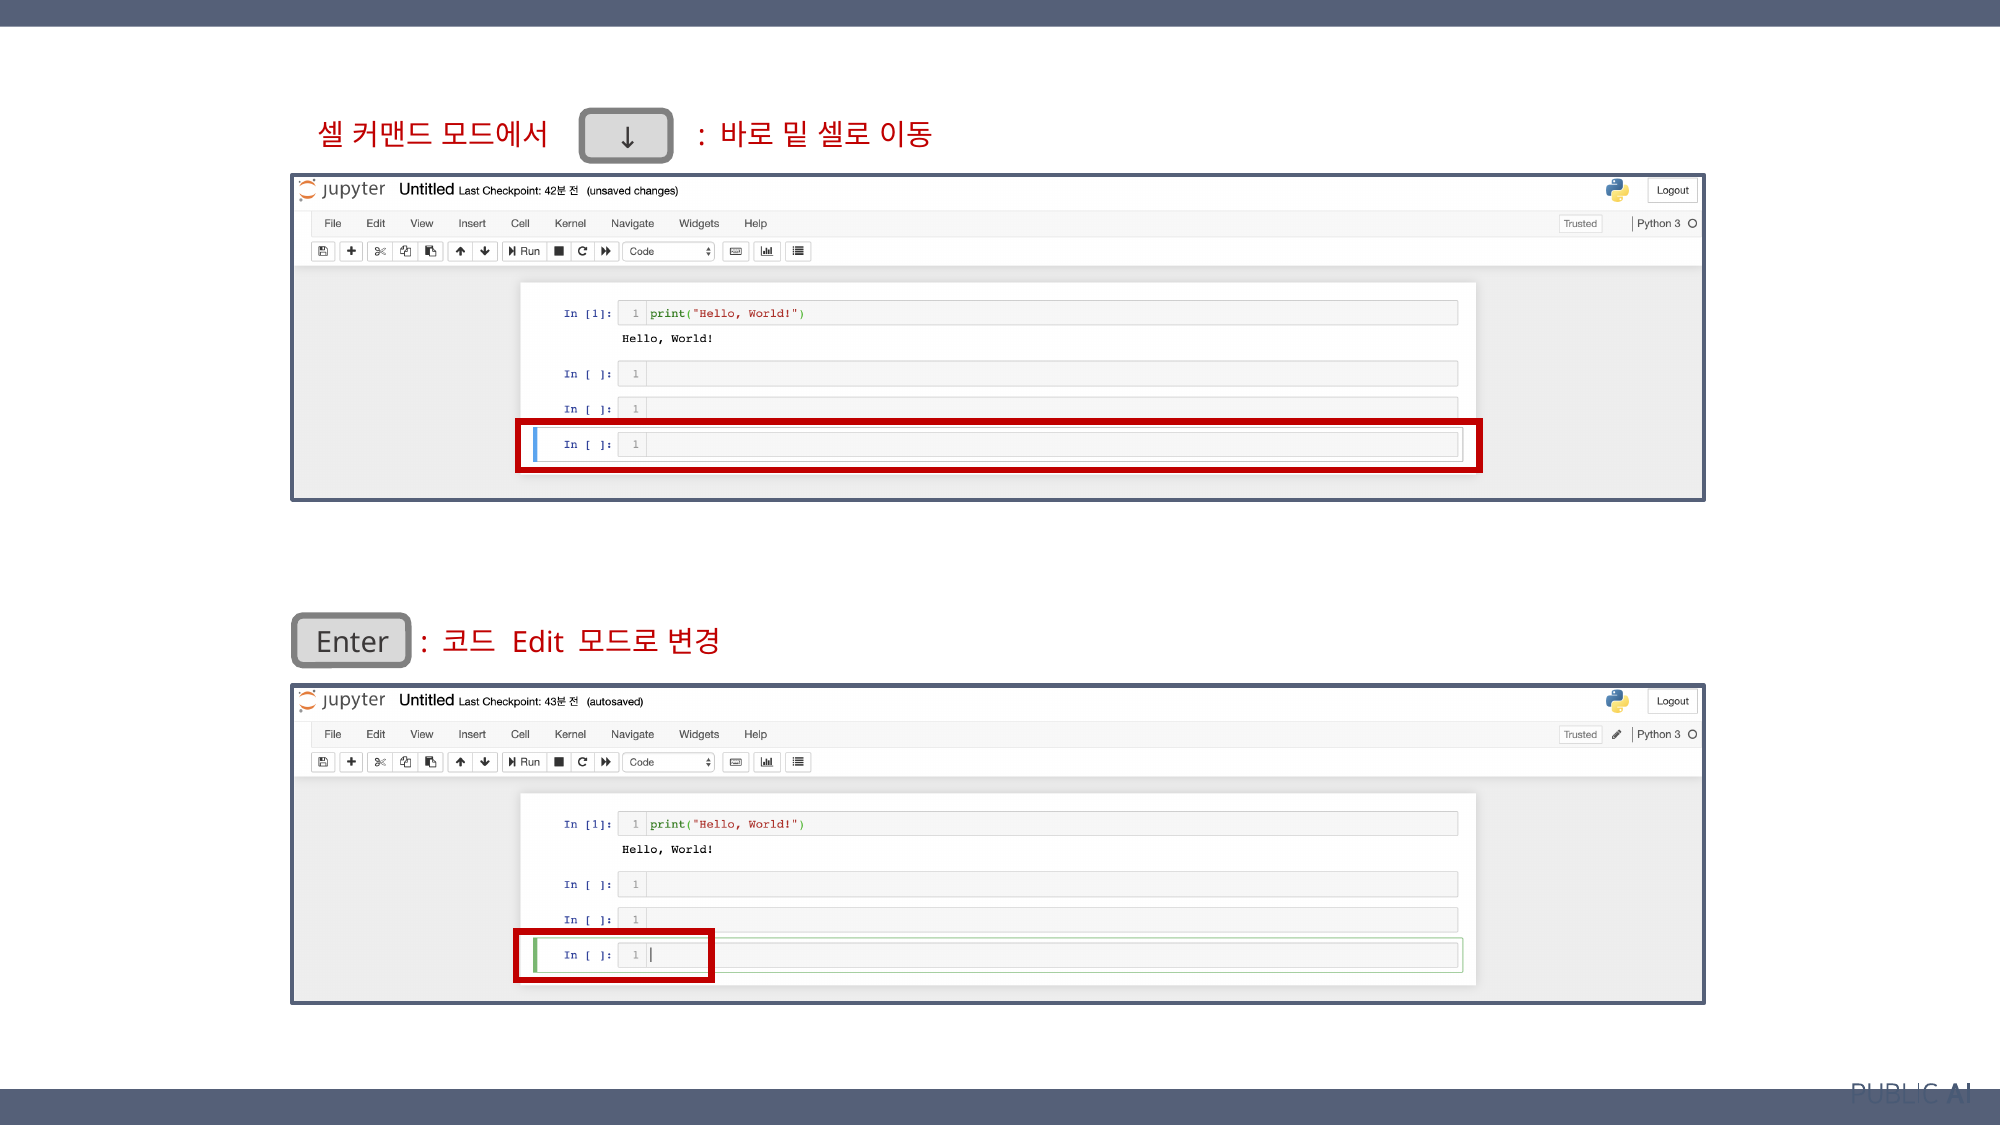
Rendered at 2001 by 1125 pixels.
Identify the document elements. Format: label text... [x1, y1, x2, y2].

text_box [580, 112, 584, 159]
picture [294, 176, 1702, 498]
text_box : 코드 Edit 모드로 변경 [405, 615, 775, 666]
text_box [293, 614, 410, 666]
text_box : 바로 밑 셀로 이동 [676, 109, 955, 159]
text_box 셀 커맨드 모드에서 [294, 109, 573, 159]
picture [294, 687, 1702, 1001]
text_box ↓ [584, 111, 671, 162]
text_box Enter [300, 616, 405, 666]
